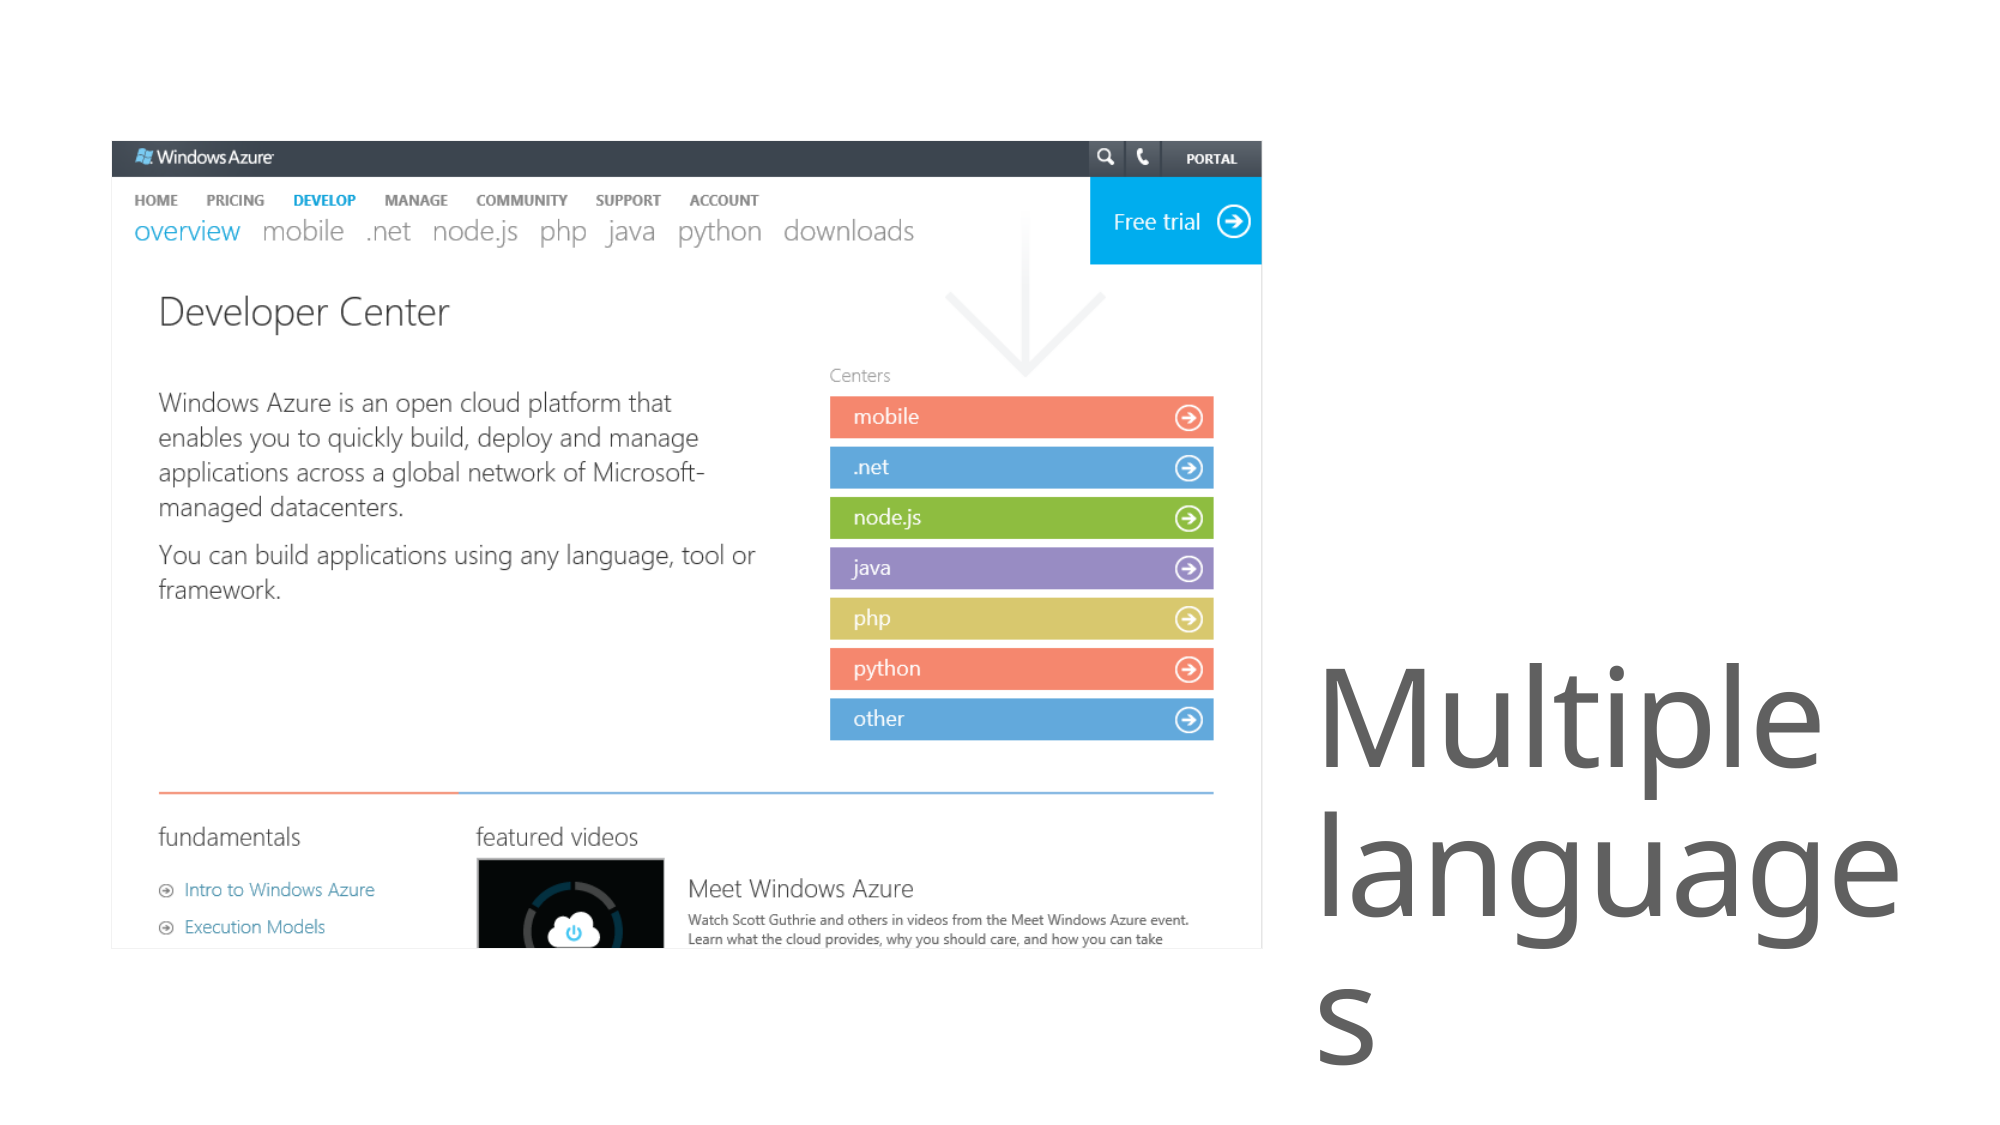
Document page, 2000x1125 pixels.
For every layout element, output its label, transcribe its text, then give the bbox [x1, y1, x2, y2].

picture [110, 140, 1264, 950]
title Multiple languages [1313, 648, 1959, 949]
